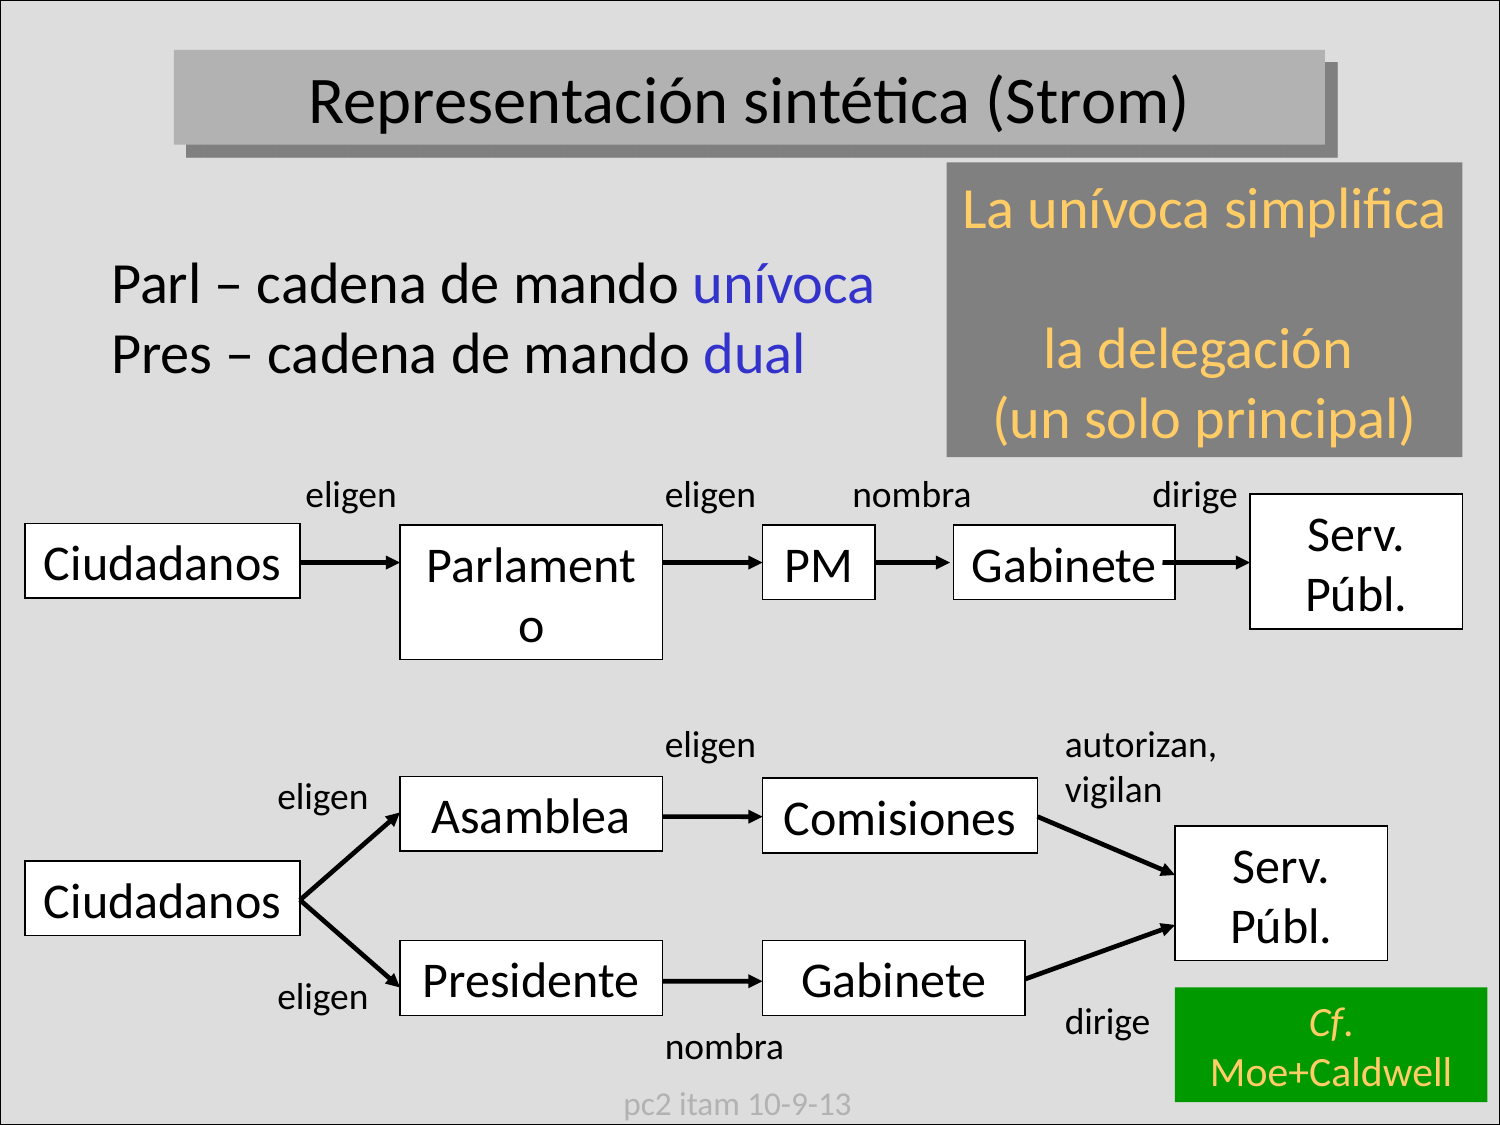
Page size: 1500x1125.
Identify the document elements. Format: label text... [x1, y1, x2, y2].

text_box Parl – cadena de mando unívoca Pres – cadena de mando dual [96, 237, 900, 393]
text_box Cf. Moe+Caldwell [1174, 987, 1488, 1103]
text_box La unívoca simplifica la delegación (un solo principal) [946, 162, 1463, 458]
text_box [24, 462, 1463, 662]
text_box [24, 712, 1388, 1076]
text_box Representación sintética (Strom) [173, 49, 1325, 145]
